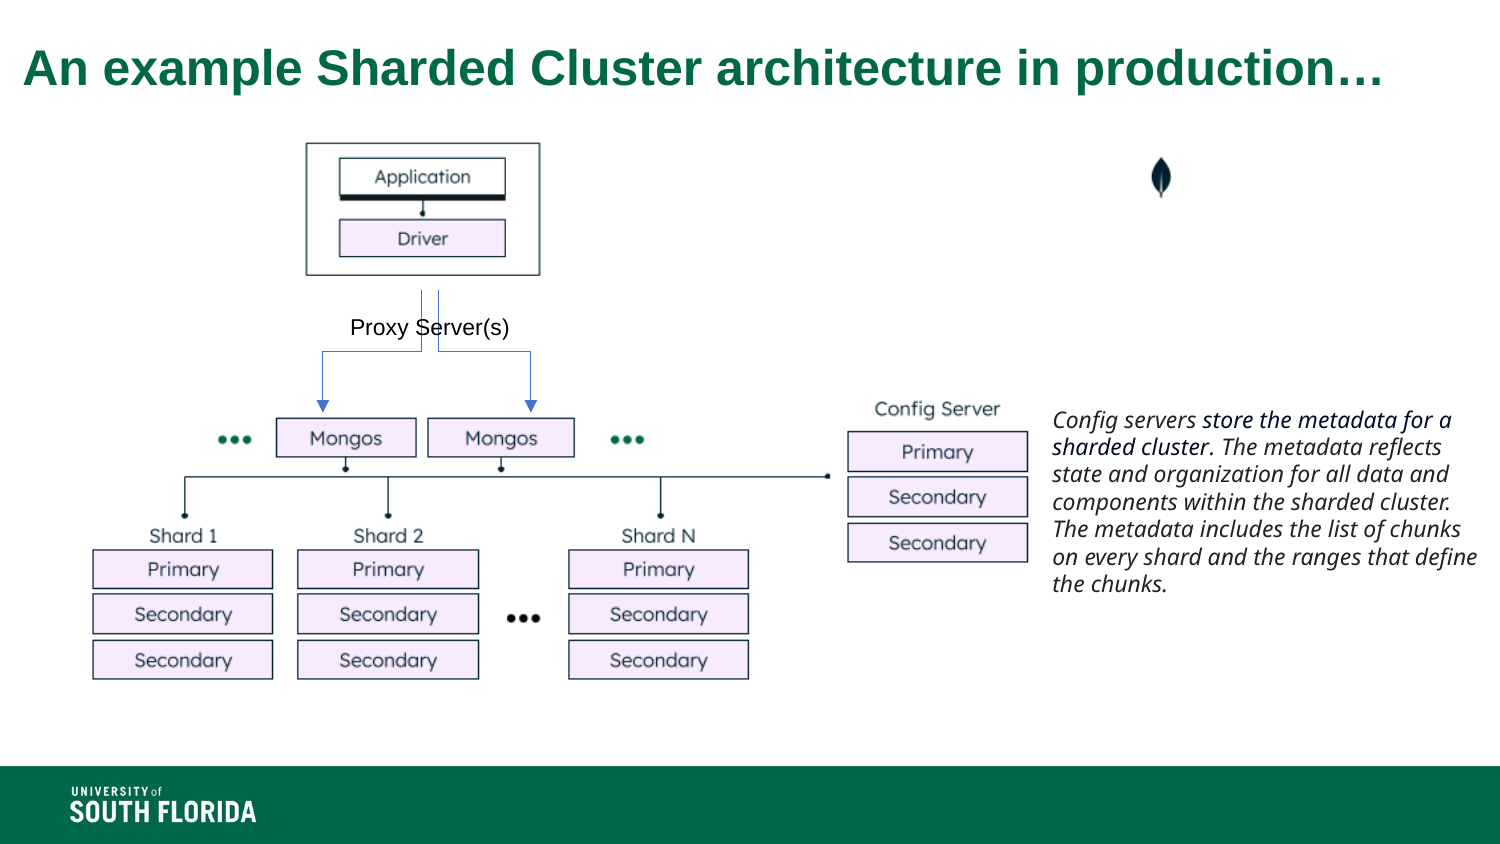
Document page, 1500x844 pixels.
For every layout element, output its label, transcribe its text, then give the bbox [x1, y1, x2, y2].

title An example Sharded Cluster architecture in production… [7, 44, 1500, 208]
picture [0, 0, 1500, 844]
text_box Config servers store the metadata for a sharded cluster. The metadata reflects state and organization for all data and components within the sharded cluster. The metadata includes the list of chunks on every shard and the ranges that define the chunks. [1237, 397, 1500, 605]
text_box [423, 305, 546, 398]
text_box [310, 302, 434, 401]
